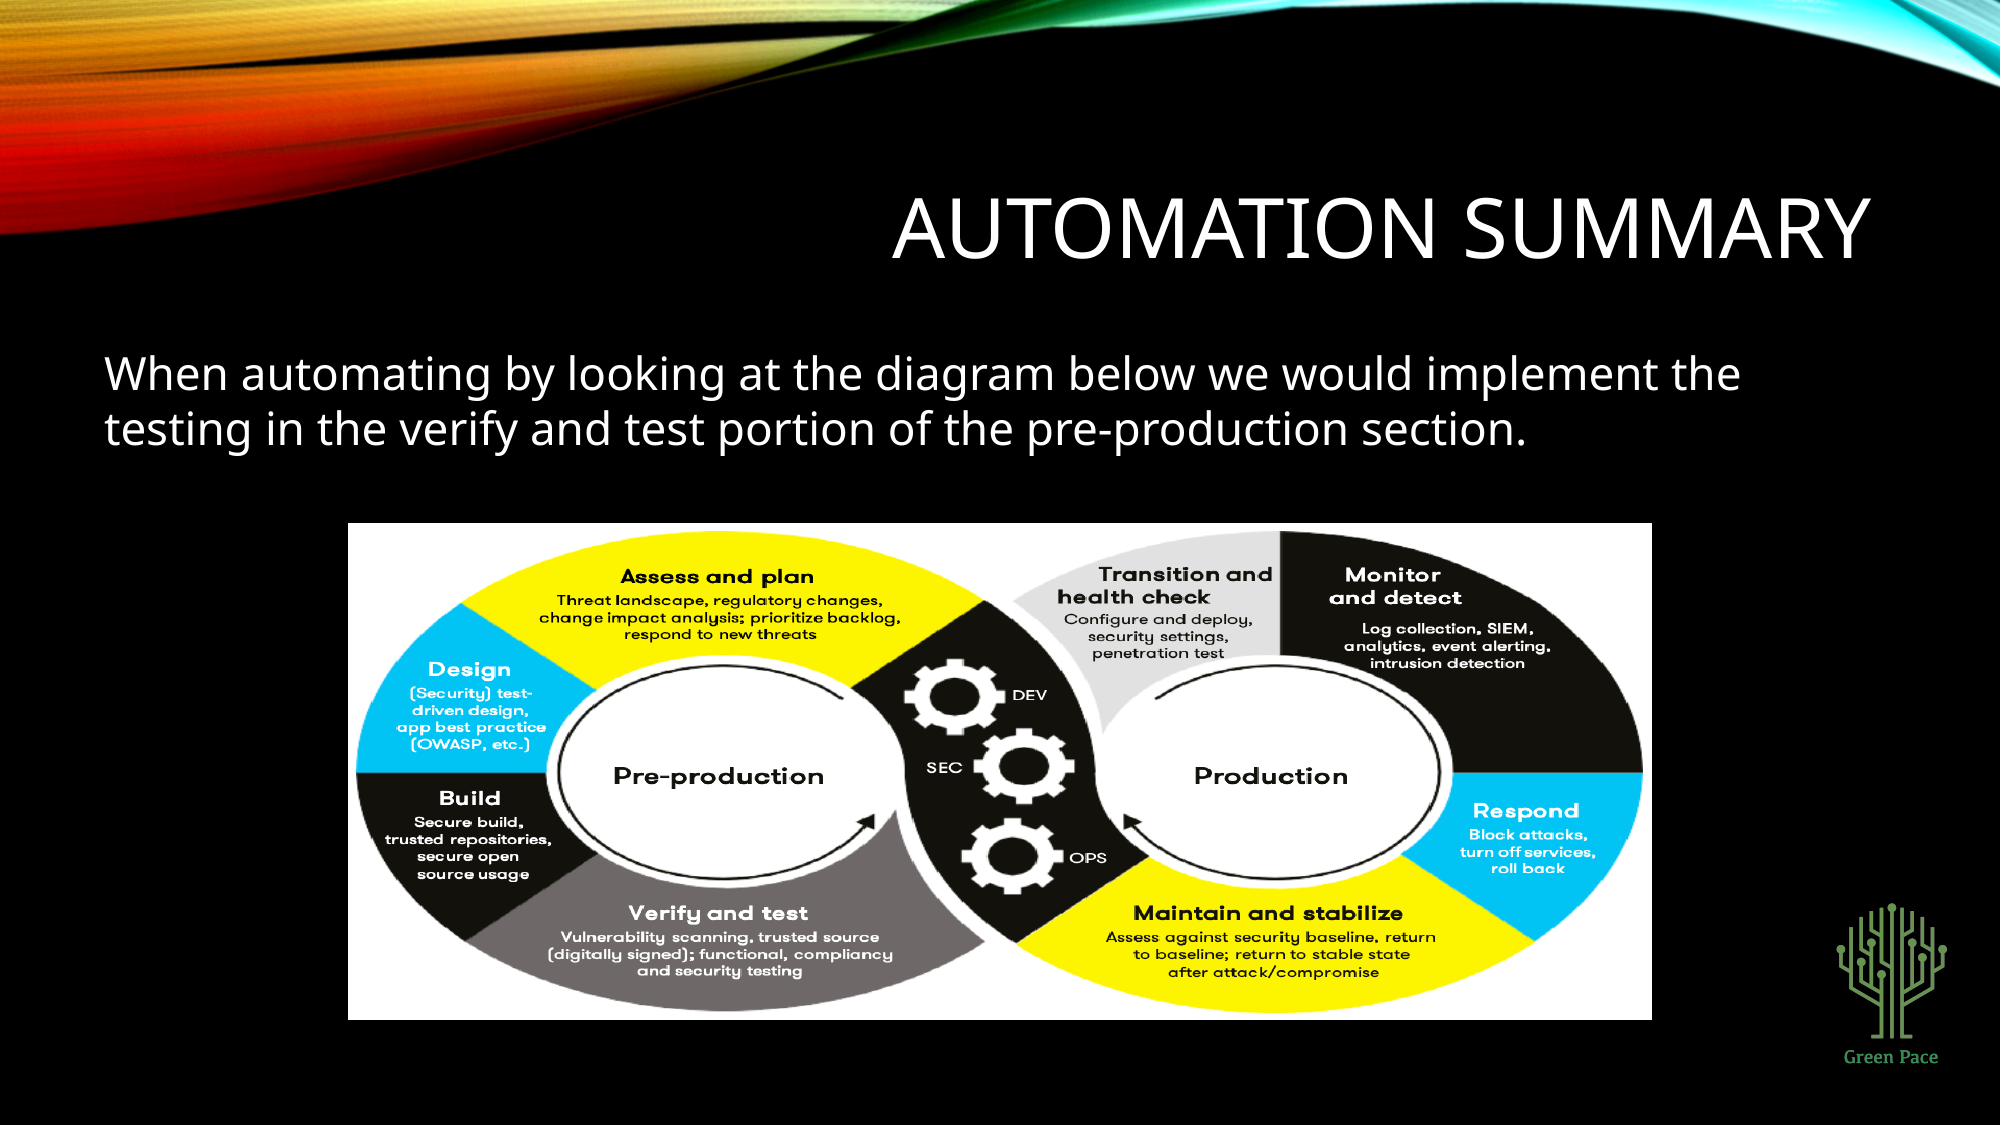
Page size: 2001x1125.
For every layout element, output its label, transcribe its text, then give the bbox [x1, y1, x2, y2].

title AUTOMATION SUMMARY [474, 125, 1888, 338]
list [348, 523, 1652, 1020]
text_box When automating by looking at the diagram below we would implement the testing in the verify and test portion of the pre-production section. [89, 337, 1819, 463]
picture [0, 0, 2000, 237]
picture [1817, 892, 1964, 1082]
